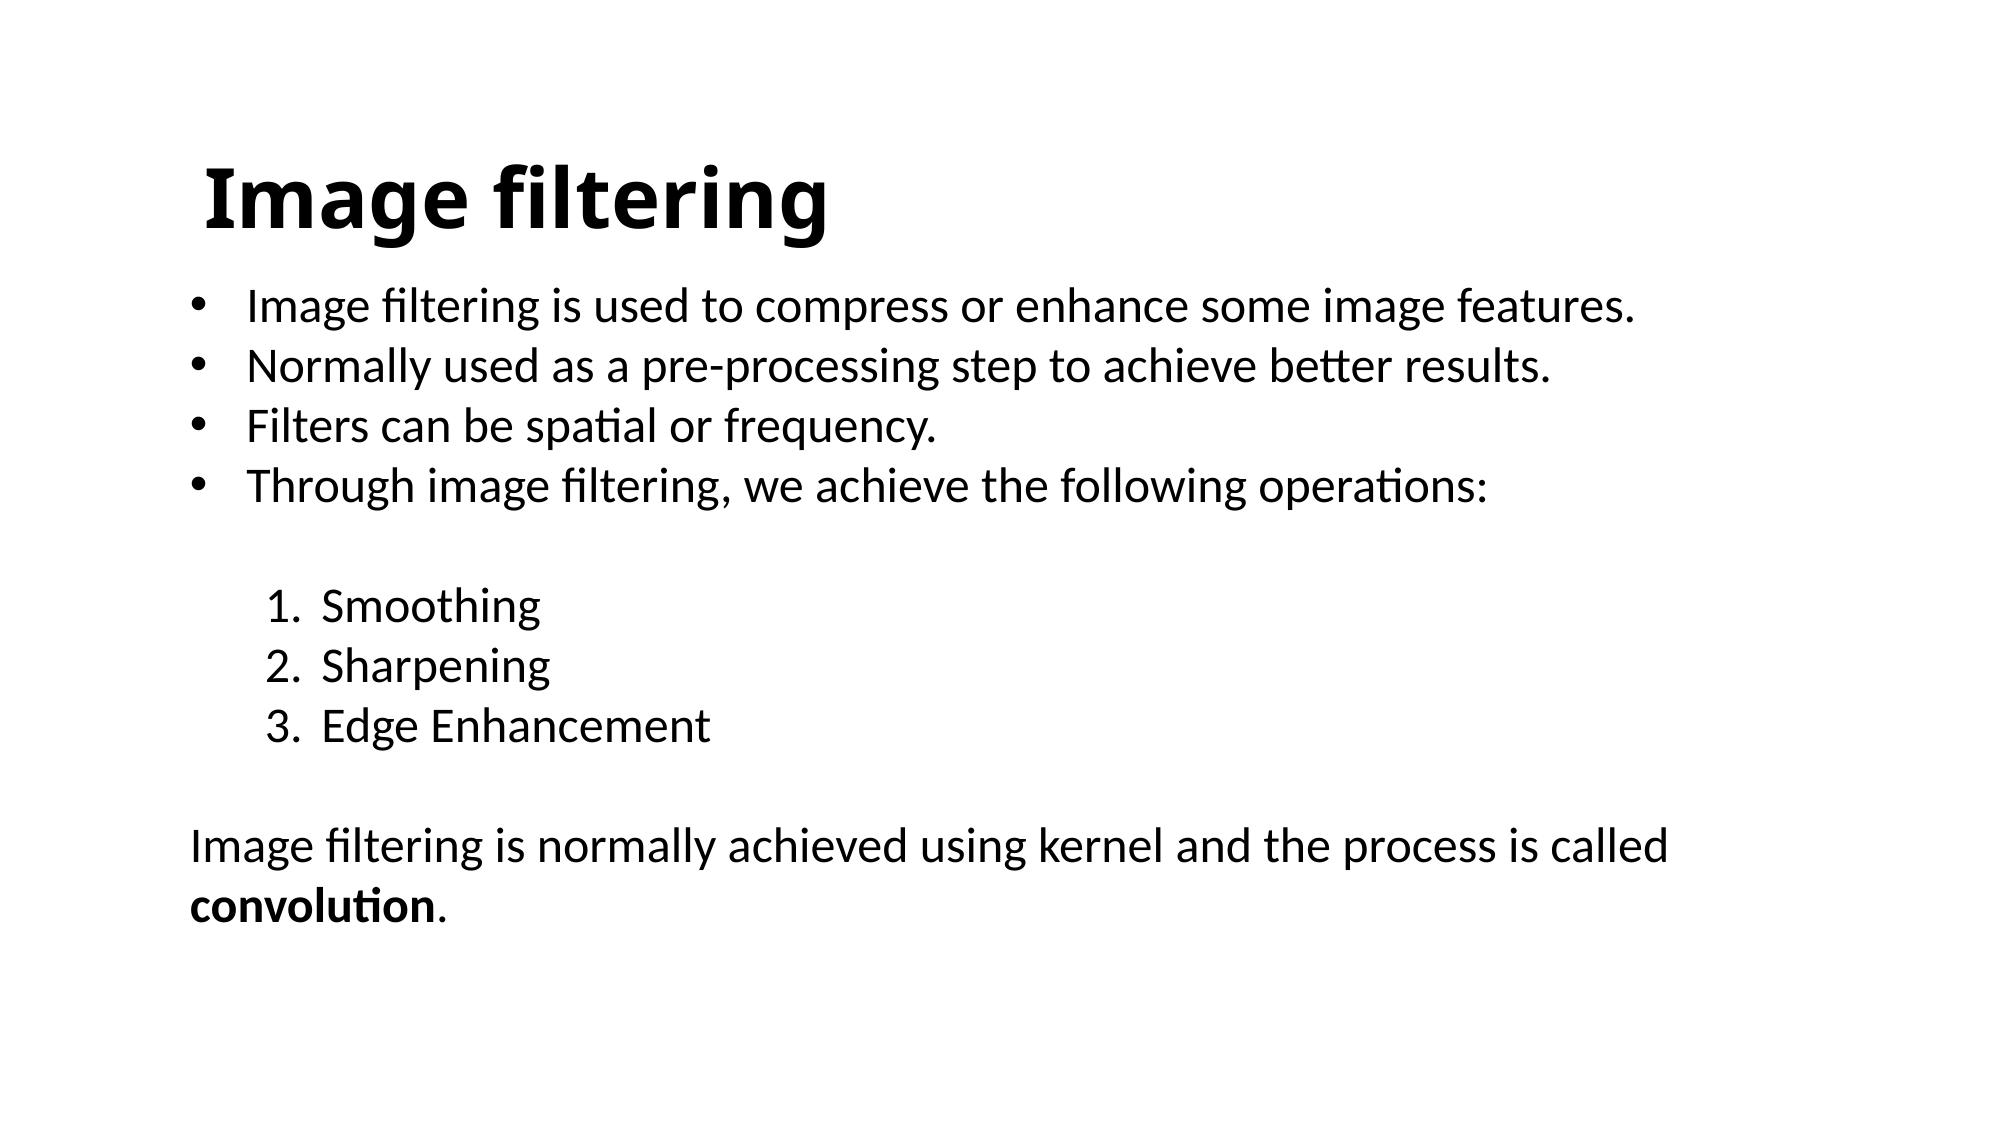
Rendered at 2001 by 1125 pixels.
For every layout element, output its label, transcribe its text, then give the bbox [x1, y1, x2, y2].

text_box Image filtering is used to compress or enhance some image features. Normally used as a pre-processing step to achieve better results. Filters can be spatial or frequency. Through image filtering, we achieve the following operations: Smoothing Sharpening Edge Enhancement Image filtering is normally achieved using kernel and the process is called convolution. [175, 205, 1811, 941]
title Image filtering [189, 90, 1730, 205]
